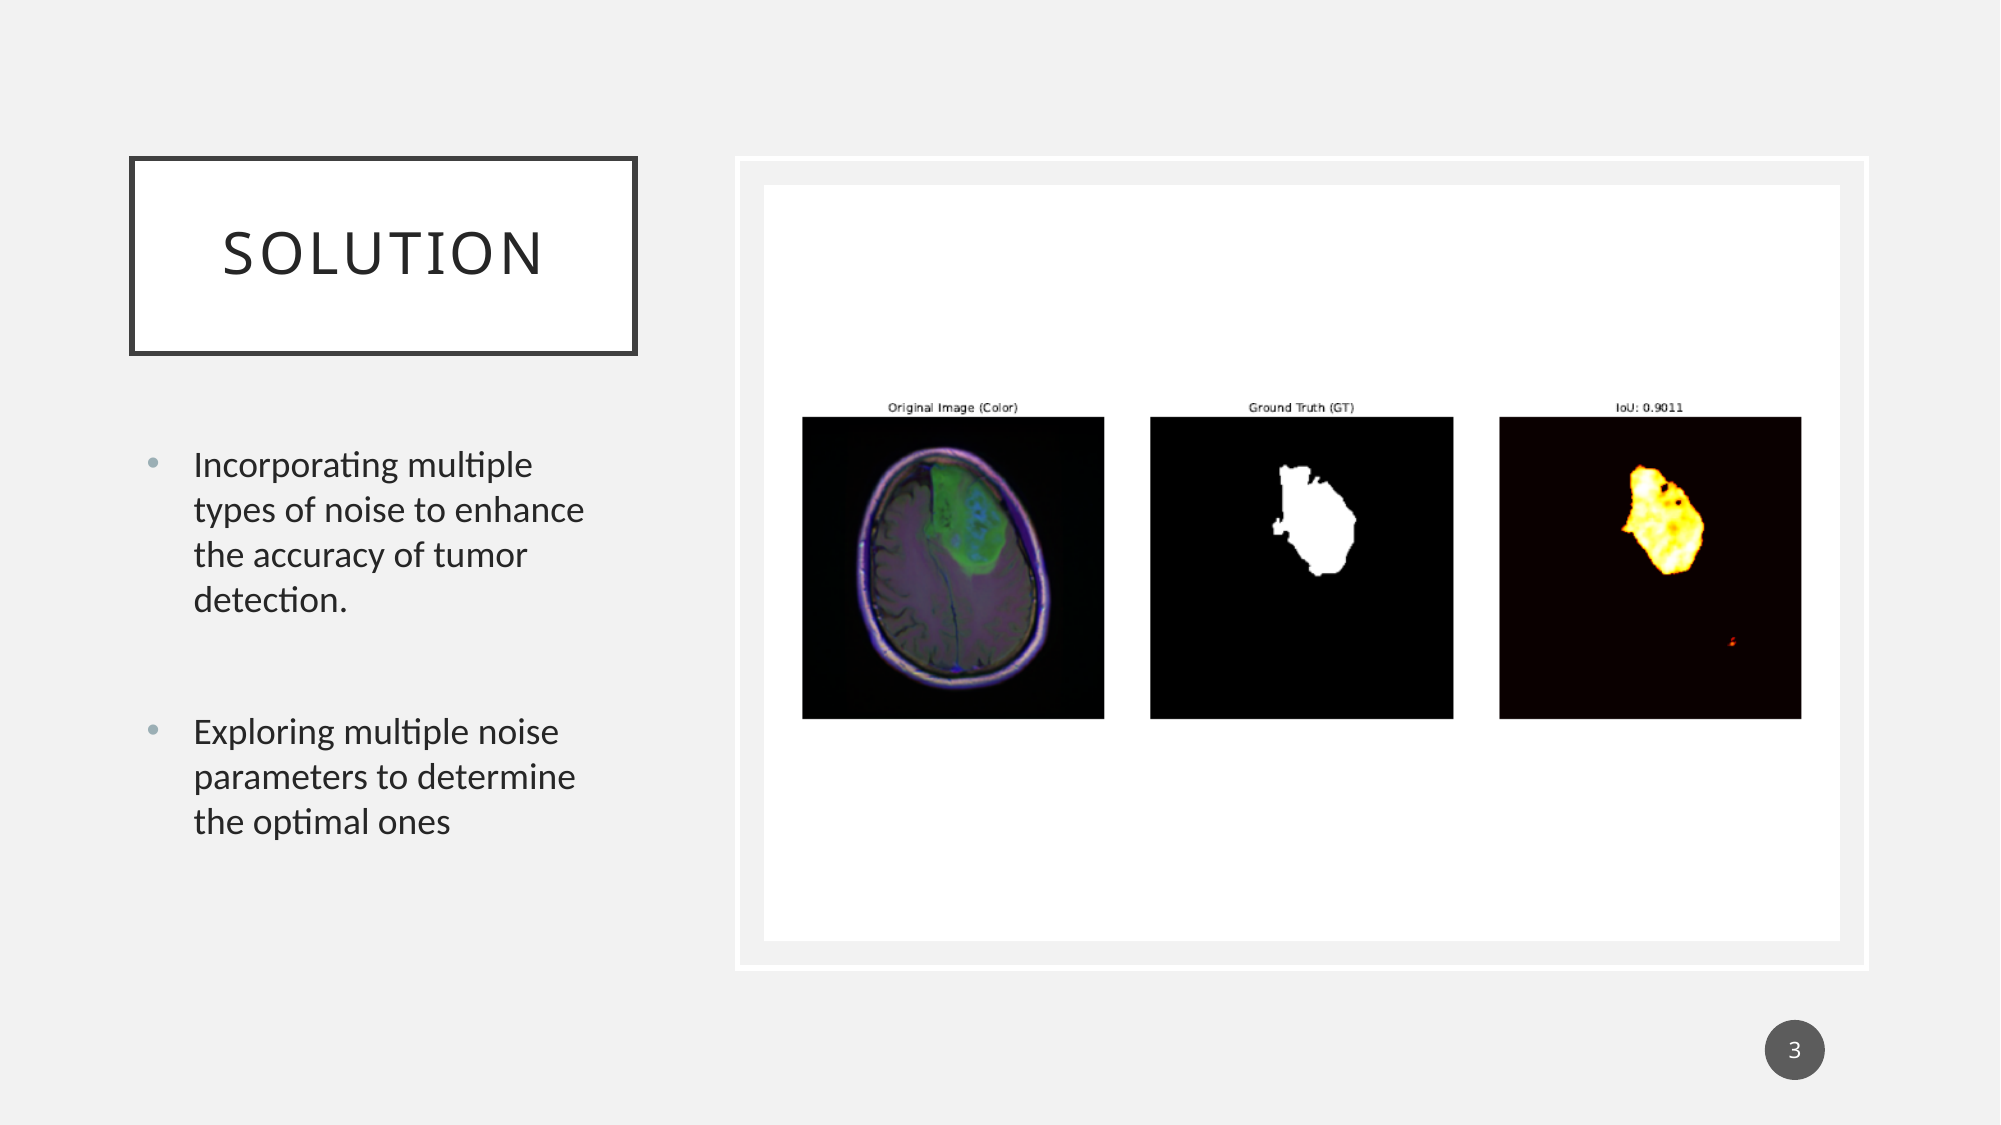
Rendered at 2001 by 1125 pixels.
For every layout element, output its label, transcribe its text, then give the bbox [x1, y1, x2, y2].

title Solution [129, 156, 638, 356]
text_box [736, 157, 1868, 969]
list Incorporating multiple types of noise to enhance the accuracy of tumor detection. Exploring multiple noise parameters to determine the optimal ones [131, 432, 635, 968]
text_box [763, 184, 1841, 942]
picture [791, 403, 1813, 723]
slide_number 3 [1764, 1019, 1825, 1080]
